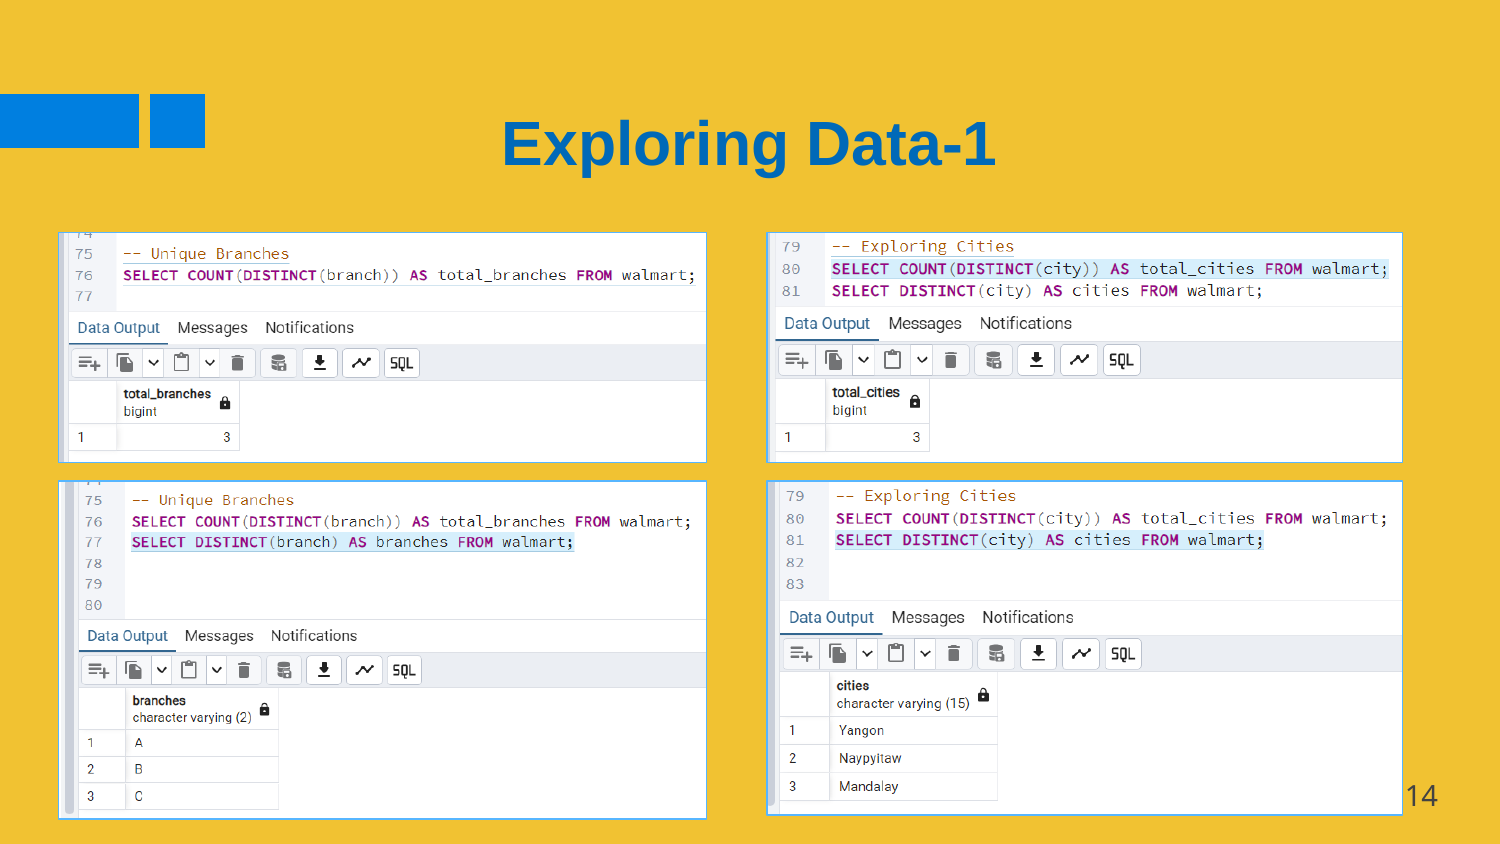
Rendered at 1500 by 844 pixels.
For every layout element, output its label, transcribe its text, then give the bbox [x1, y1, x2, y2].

slide_number ‹#› [1389, 764, 1480, 830]
text_box Exploring Data-1 [341, 94, 1159, 187]
picture [767, 481, 1403, 815]
picture [767, 233, 1403, 462]
picture [58, 233, 706, 462]
picture [58, 481, 706, 819]
